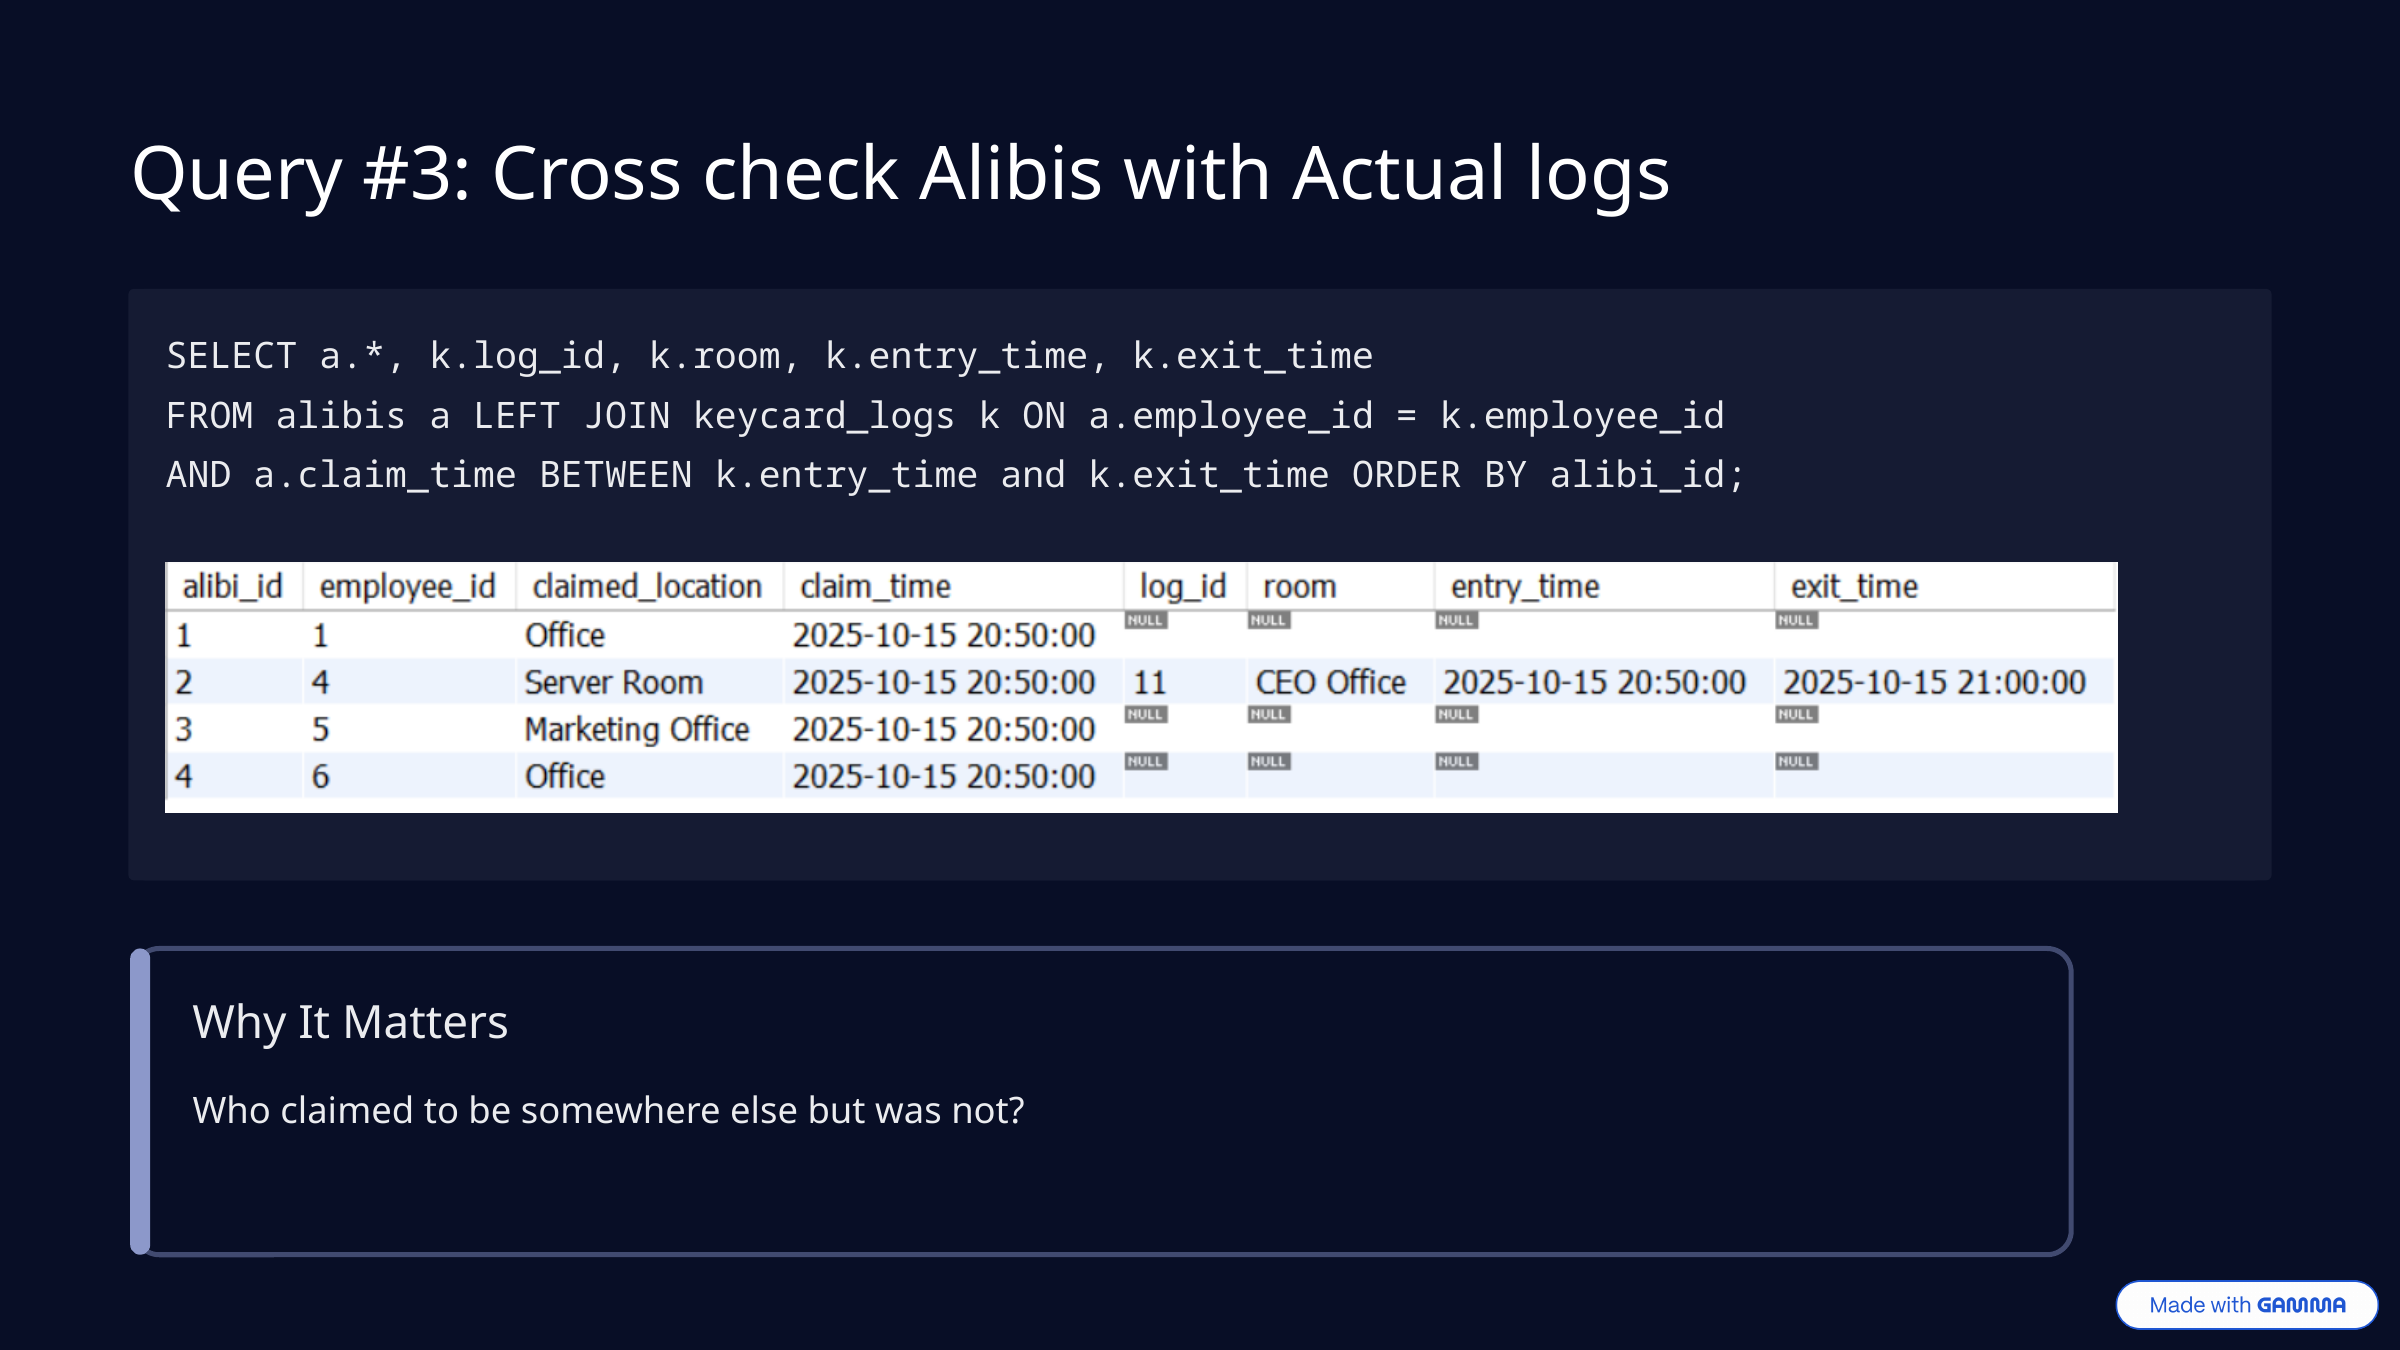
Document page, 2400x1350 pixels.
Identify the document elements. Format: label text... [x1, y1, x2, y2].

text_box Query #3: Cross check Alibis with Actual logs [130, 121, 1986, 215]
text_box Who claimed to be somewhere else but was not? [192, 1071, 1579, 1191]
picture [2106, 1271, 2389, 1339]
text_box [148, 948, 2072, 1255]
text_box [130, 948, 151, 1255]
text_box SELECT a.*, k.log_id, k.room, k.entry_time, k.exit_time FROM alibis a LEFT JOIN keycard_logs k ON a.employee_id = k.employee_id AND a.claim_time BETWEEN k.entry_time and k.exit_time ORDER BY alibi_id; [165, 316, 2235, 853]
text_box Why It Matters [192, 990, 658, 1049]
picture [165, 562, 2118, 813]
text_box [128, 288, 2272, 881]
